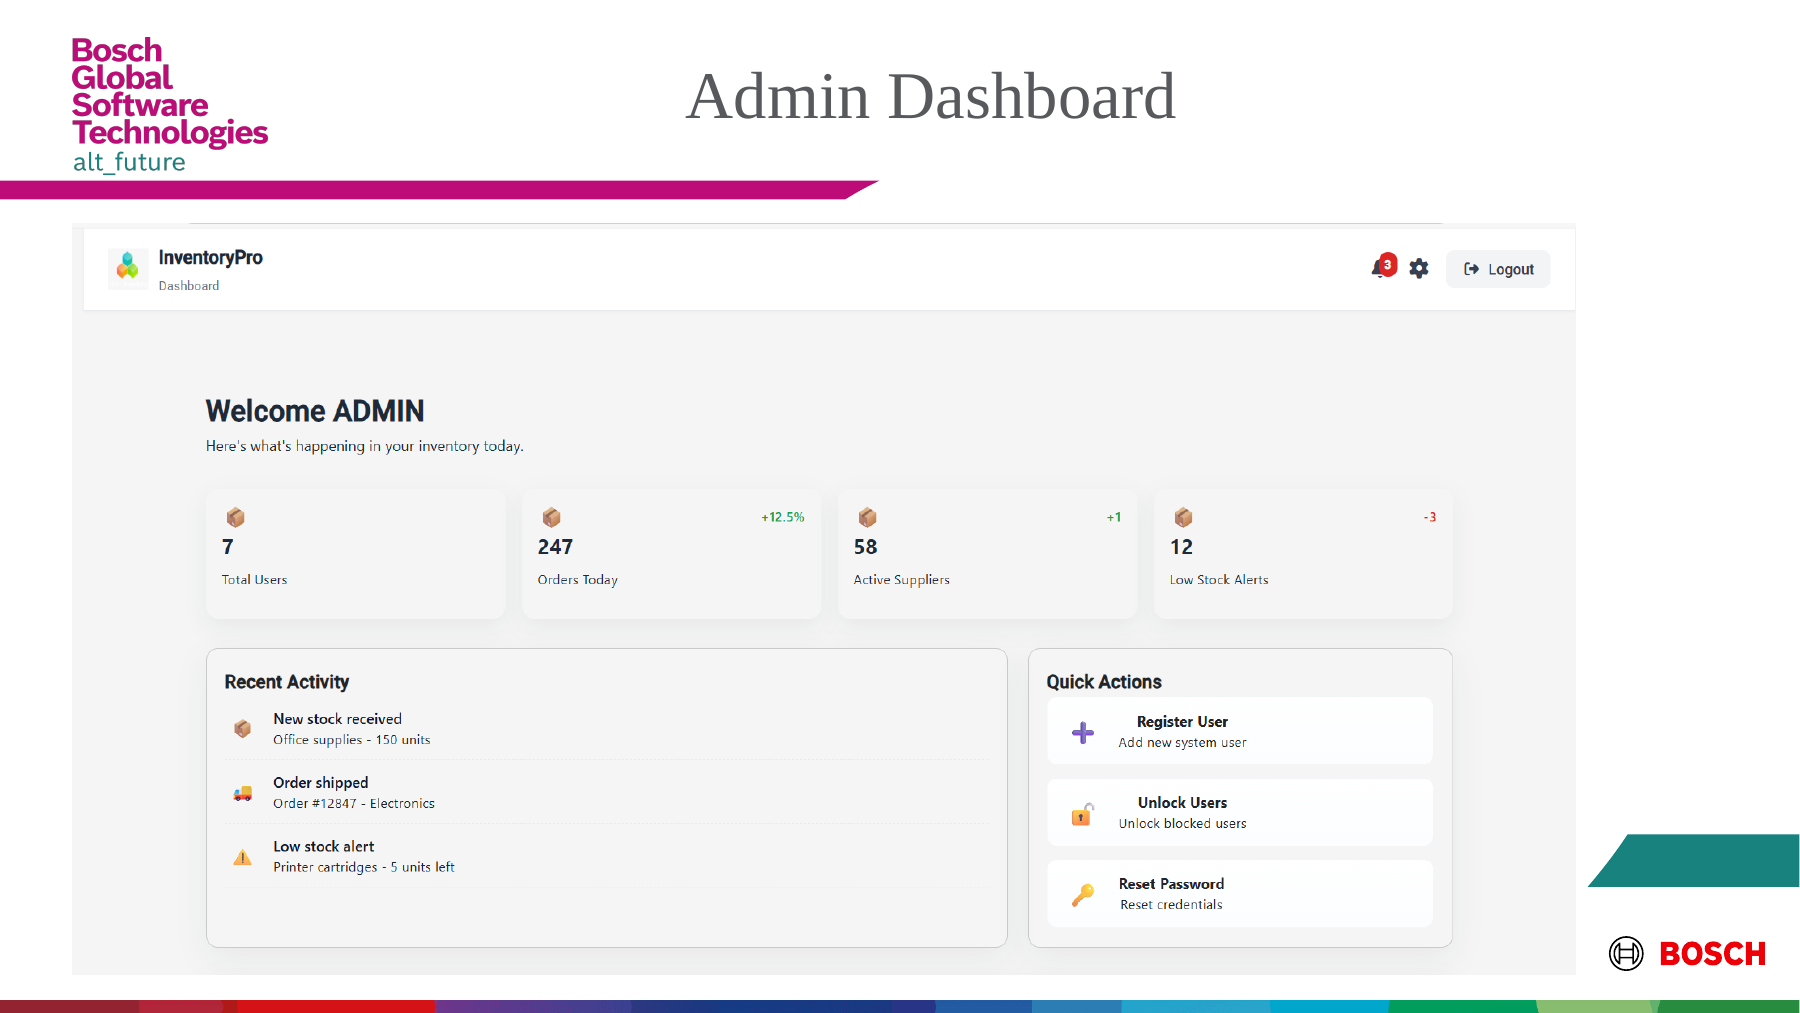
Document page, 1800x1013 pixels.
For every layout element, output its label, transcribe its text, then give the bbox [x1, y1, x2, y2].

text_box [0, 180, 880, 200]
picture [1388, 1000, 1800, 1013]
text_box [1587, 834, 1800, 887]
text_box Admin Dashboard [670, 53, 1326, 157]
picture [72, 37, 268, 175]
picture [0, 1000, 1270, 1013]
picture [72, 223, 1576, 975]
